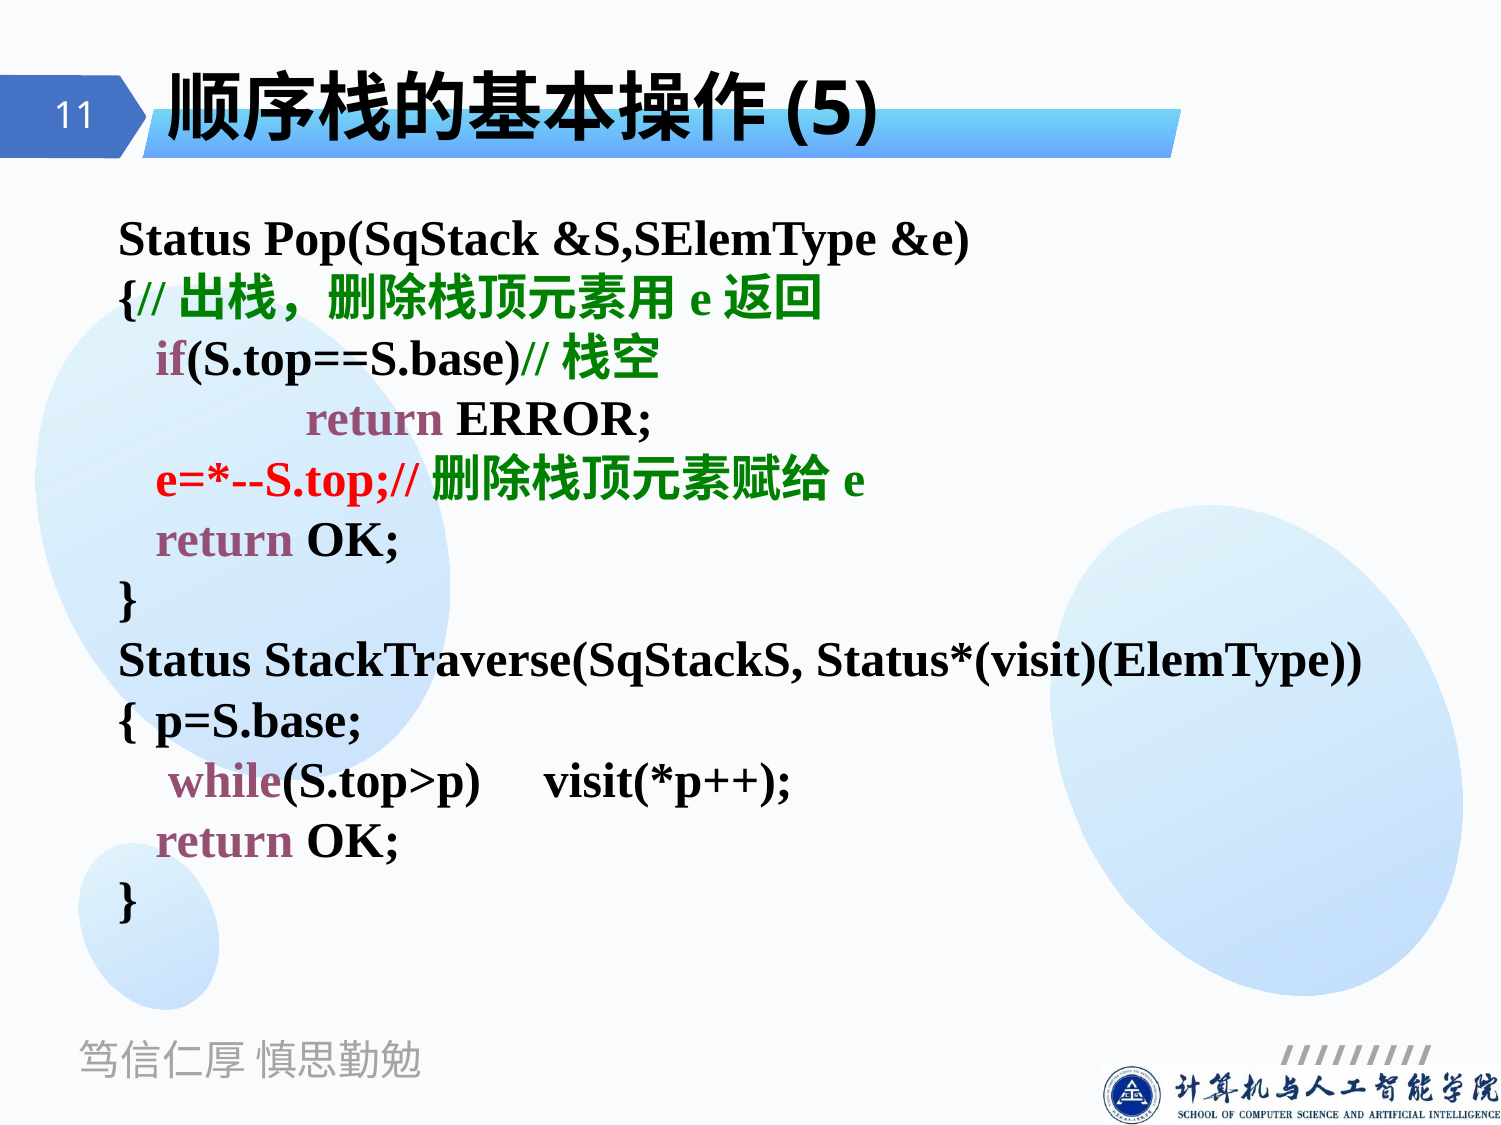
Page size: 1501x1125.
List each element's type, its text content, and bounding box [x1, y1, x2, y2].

picture [1102, 1065, 1501, 1125]
title 顺序栈的基本操作(5) [152, 59, 1181, 158]
list Status Pop(SqStack &S,SElemType &e) {//出栈，删除栈顶元素用e返回 if(S.top==S.base)//栈空 return ERROR; e=*--S.top;//删除栈顶元素赋给e return OK; } Status StackTraverse(SqStackS, Status*(visit)(ElemType)) { p=S.base; while(S.top>p) visit(*p++); return OK; } [103, 204, 1398, 1014]
